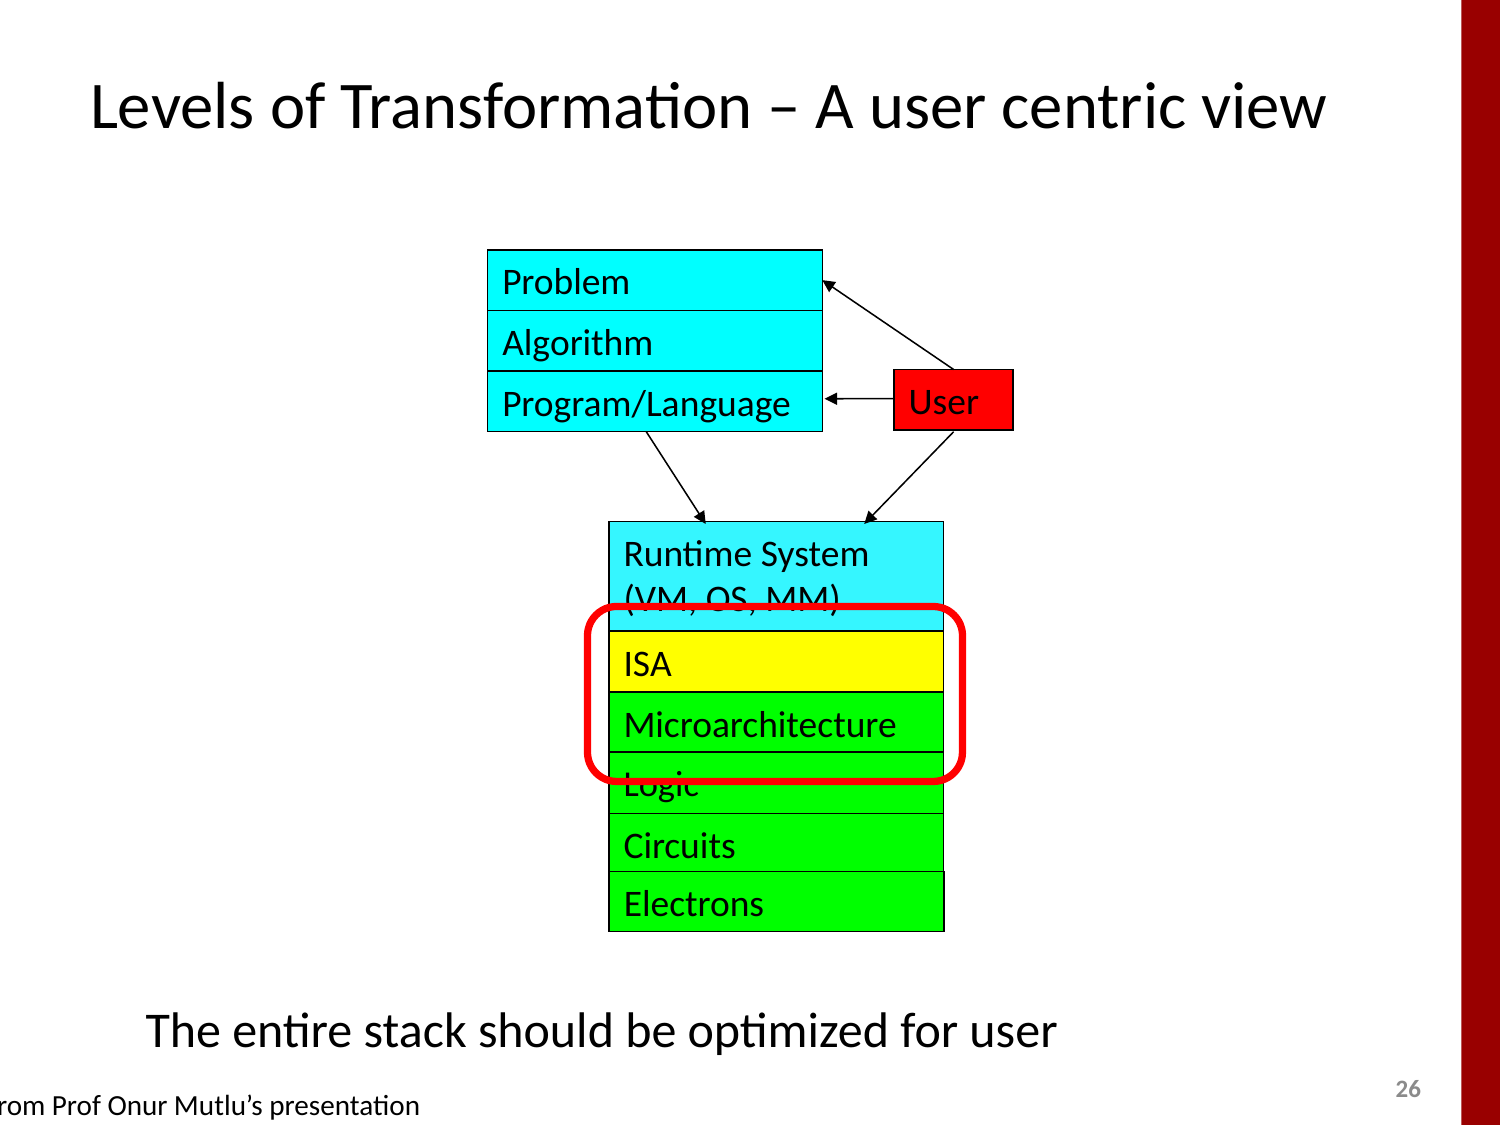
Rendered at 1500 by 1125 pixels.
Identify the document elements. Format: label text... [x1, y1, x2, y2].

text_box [843, 258, 933, 391]
text_box From Prof Onur Mutlu’s presentation [0, 1086, 421, 1122]
text_box Algorithm [487, 311, 823, 371]
text_box User [893, 369, 1014, 430]
text_box Logic [608, 780, 944, 813]
text_box [646, 431, 706, 524]
text_box [587, 606, 963, 782]
text_box Circuits [608, 813, 944, 874]
text_box The entire stack should be optimized for user [130, 989, 1369, 1065]
text_box Runtime System (VM, OS, MM) [608, 521, 944, 608]
text_box Problem [487, 249, 823, 311]
title Levels of Transformation – A user centric view [74, 24, 1426, 179]
text_box Electrons [609, 871, 945, 932]
text_box Program/Language [487, 371, 823, 432]
text_box [864, 431, 954, 524]
text_box [824, 392, 843, 405]
